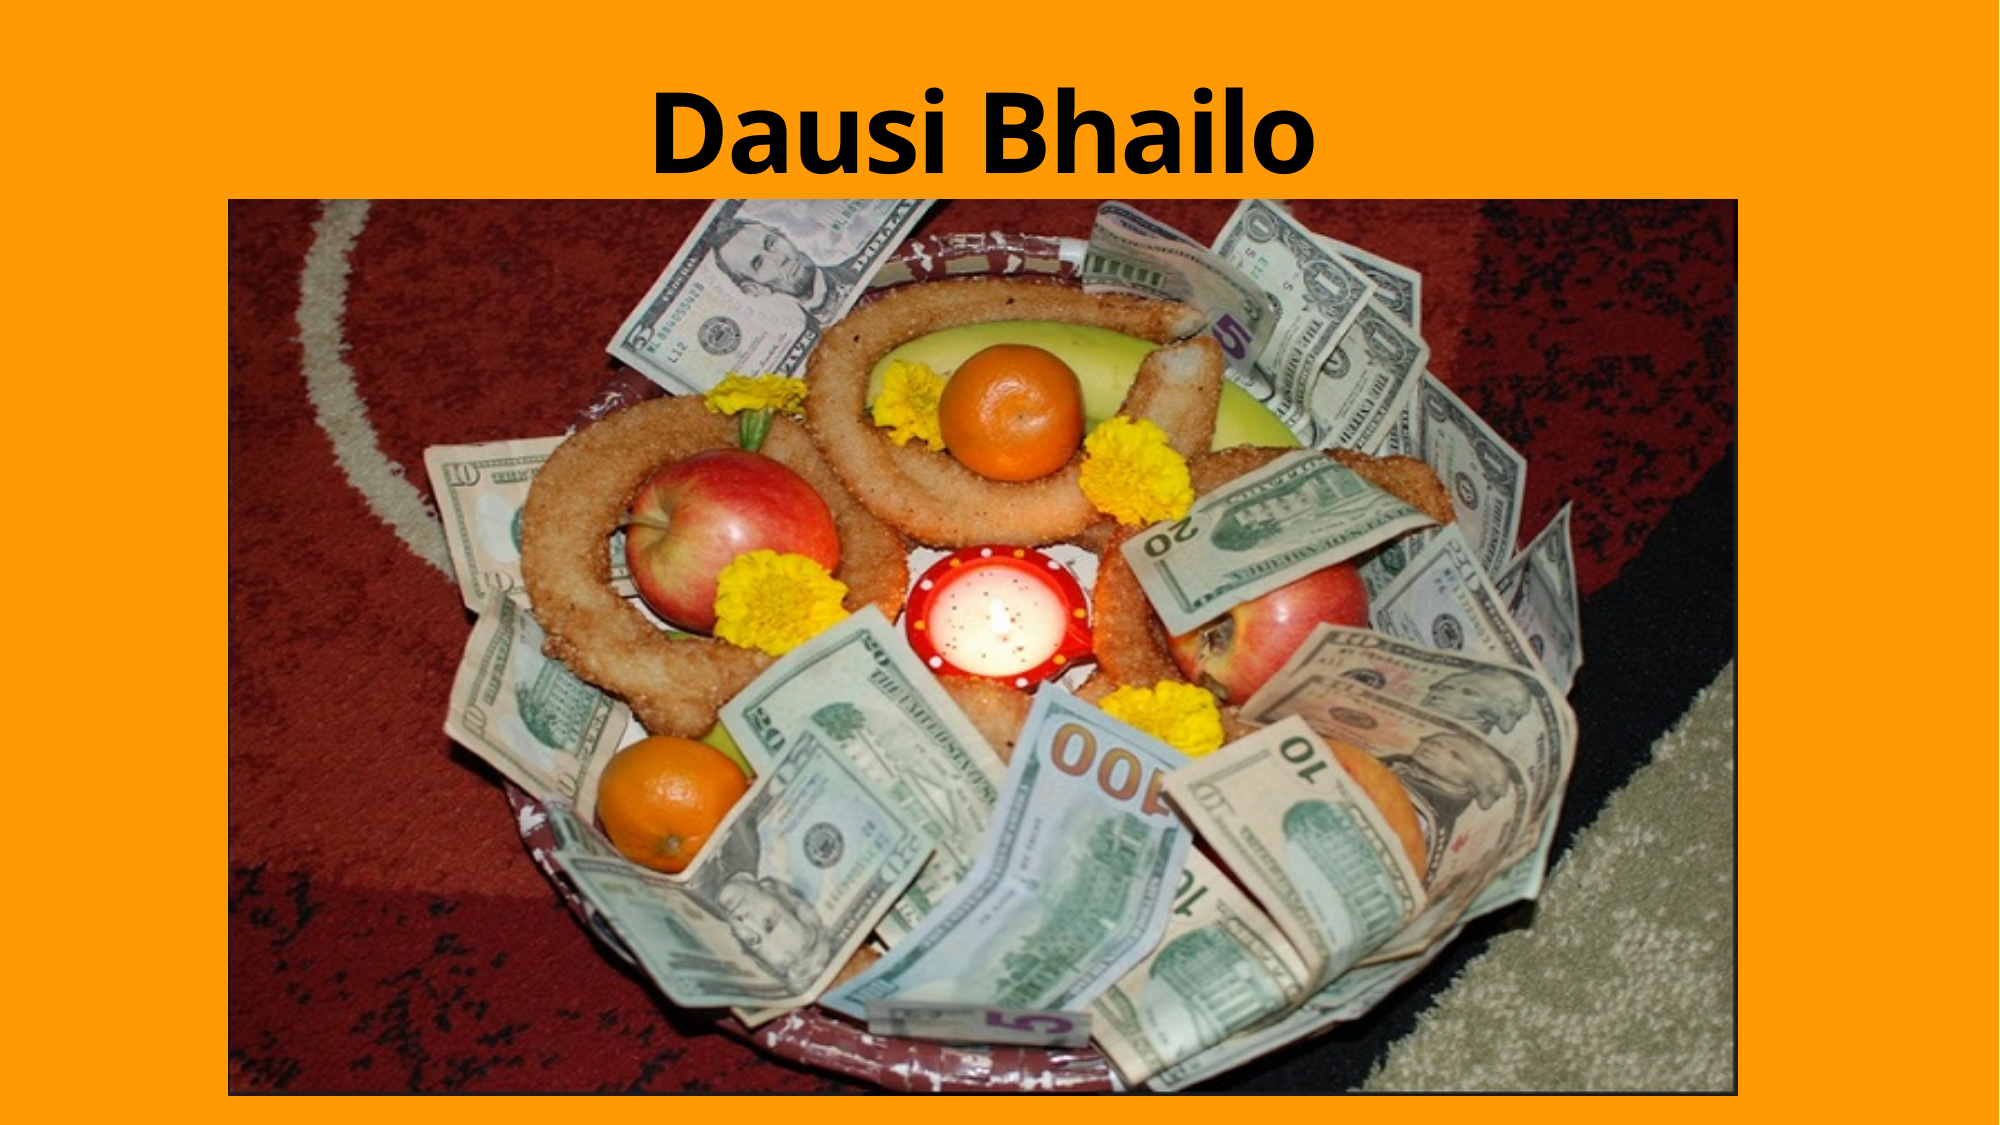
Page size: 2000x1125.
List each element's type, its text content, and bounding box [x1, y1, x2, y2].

title Dausi Bhailo [99, 2, 1867, 275]
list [228, 199, 1738, 1096]
